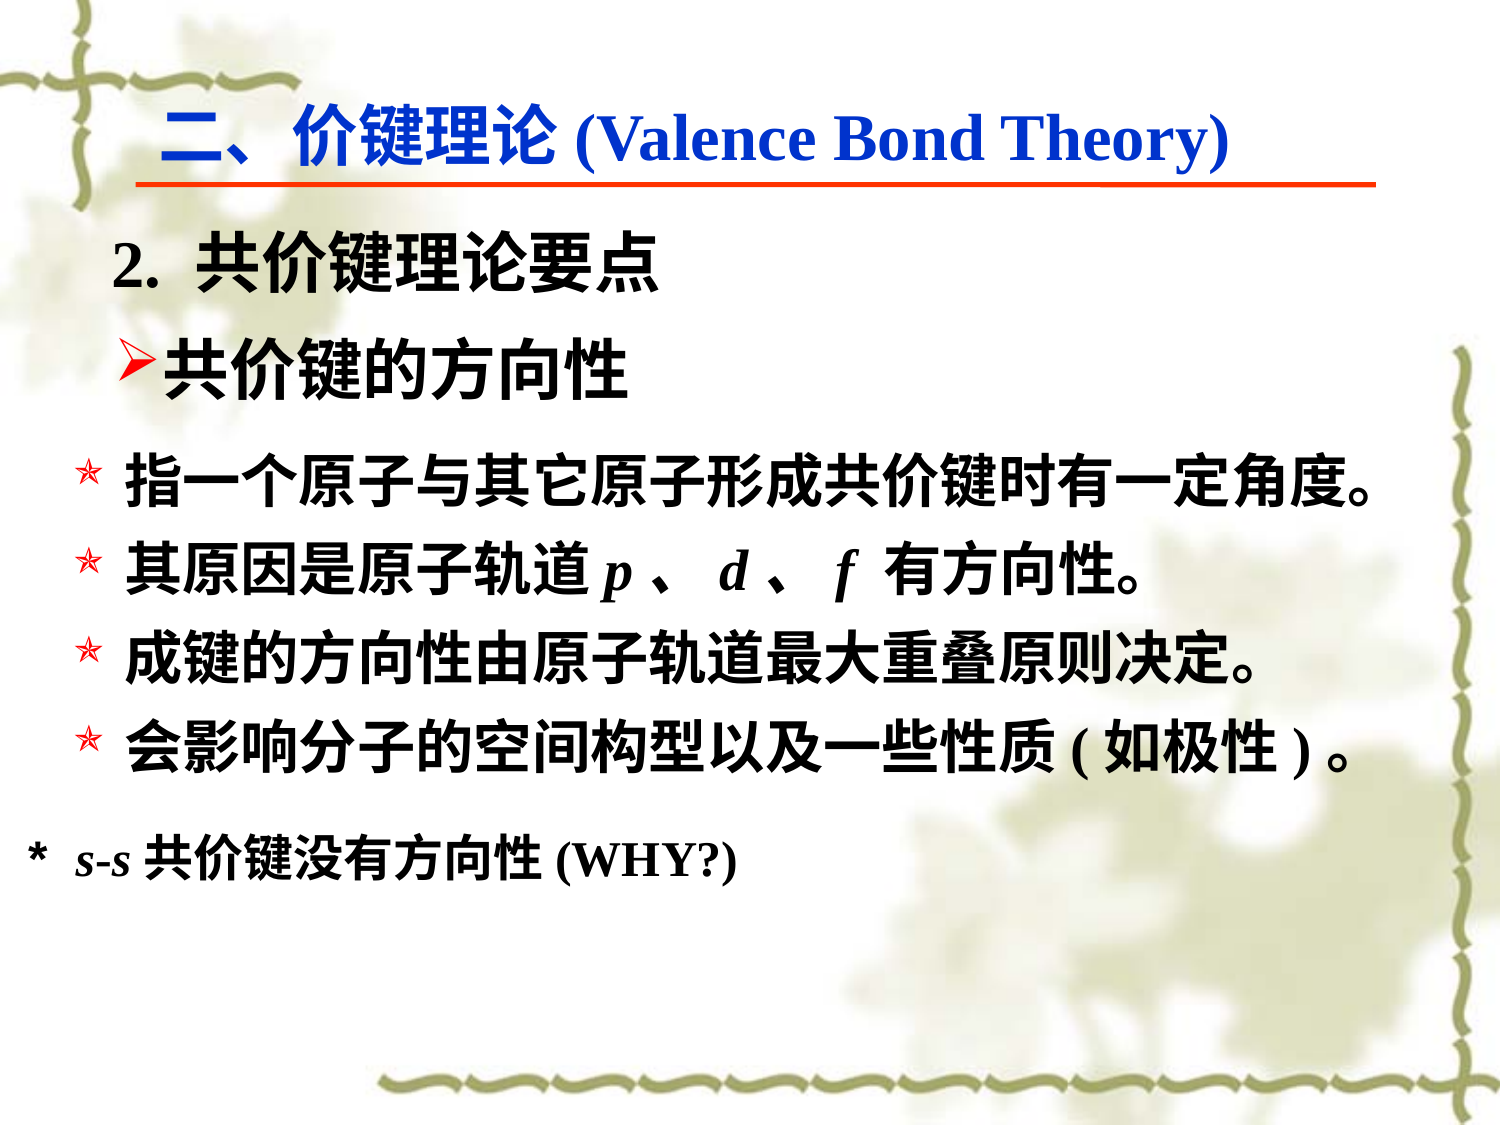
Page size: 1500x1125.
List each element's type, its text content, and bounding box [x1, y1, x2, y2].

text_box 二、价键理论(Valence Bond Theory) [143, 78, 1459, 185]
picture [0, 0, 1500, 1125]
title 共价键的方向性 [99, 314, 1376, 422]
list 指一个原子与其它原子形成共价键时有一定角度。 其原因是原子轨道p、d、f 有方向性。 成键的方向性由原子轨道最大重叠原则决定。 会影响分子的空间构型以及一些性质(如极性)。 [52, 429, 1448, 847]
text_box 2. 共价键理论要点 [96, 208, 1022, 315]
text_box * s-s共价键没有方向性(WHY?) [13, 813, 941, 894]
